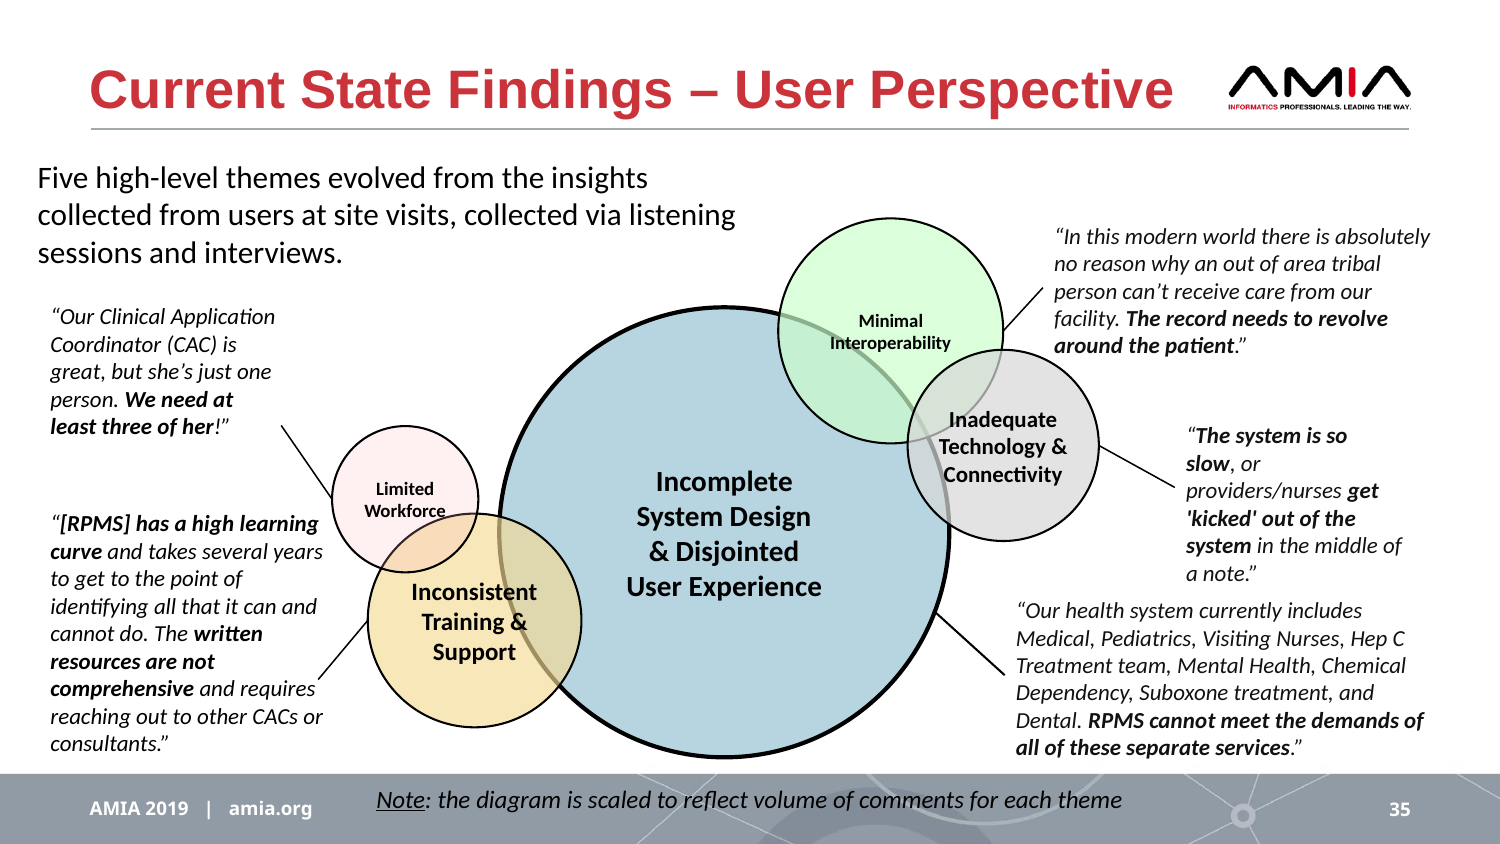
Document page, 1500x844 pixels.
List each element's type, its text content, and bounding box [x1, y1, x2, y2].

text_box “Our Clinical Application Coordinator (CAC) is great, but she’s just one person. We need at least three of her!” [39, 296, 275, 441]
text_box Note: the diagram is scaled to reflect volume of comments for each theme [334, 771, 1166, 832]
picture [0, 0, 1500, 844]
text_box “[RPMS] has a high learning curve and takes several years to get to the point of identifying all that it can and cannot do. The written resources are not comprehensive and requires reaching out to other CACs or consultants.” [39, 503, 275, 727]
text_box “The system is so slow, or providers/nurses get 'kicked' out of the system in the middle of a note.” [1179, 415, 1414, 560]
text_box “Our health system currently includes Medical, Pediatrics, Visiting Nurses, Hep C Treatment team, Mental Health, Chemical Dependency, Suboxone treatment, and Dental. RPMS cannot meet the demands of all of these separate services.” [1177, 590, 1446, 761]
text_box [280, 218, 1175, 758]
title Current State Findings – User Perspective [89, 63, 1203, 119]
text_box “In this modern world there is absolutely no reason why an out of area tribal person can’t receive care from our facility. The record needs to revolve around the patient.” [1042, 215, 1446, 360]
footer AMIA 2019 | amia.org [89, 798, 334, 816]
text_box Five high-level themes evolved from the insights collected from users at site visits, collected via listening sessions and interviews. [26, 169, 766, 258]
slide_number 35 [1166, 798, 1411, 822]
